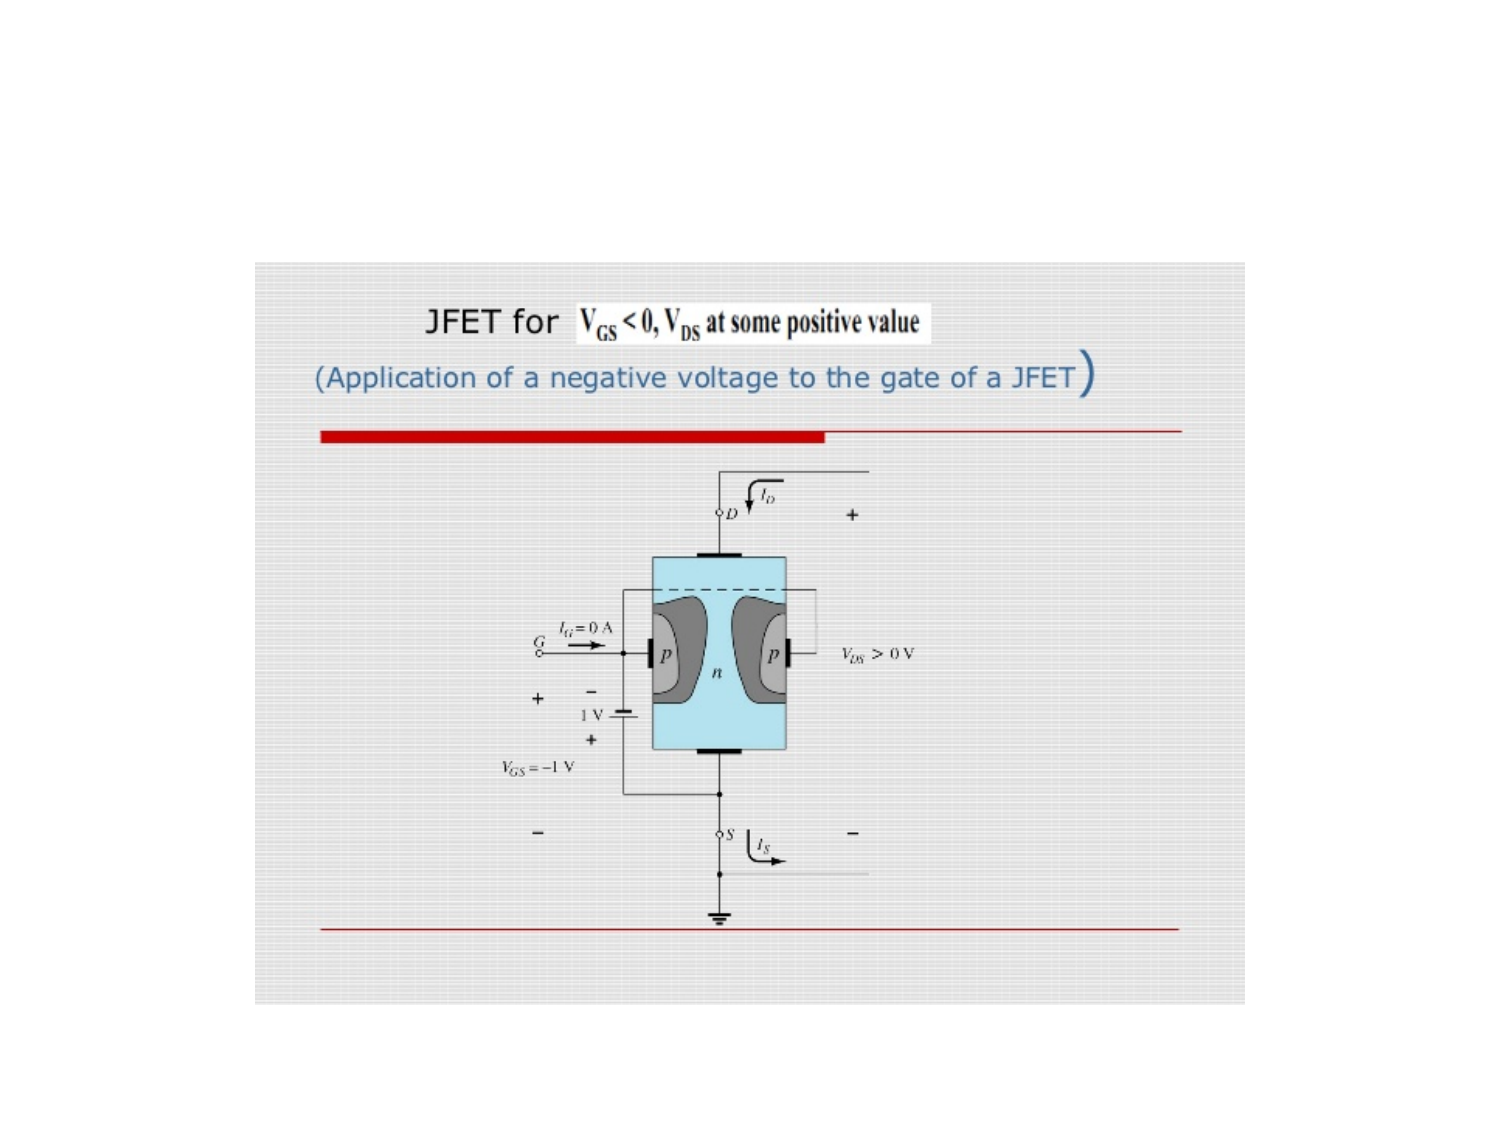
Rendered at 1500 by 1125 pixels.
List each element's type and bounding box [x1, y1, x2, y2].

list [255, 262, 1245, 1006]
